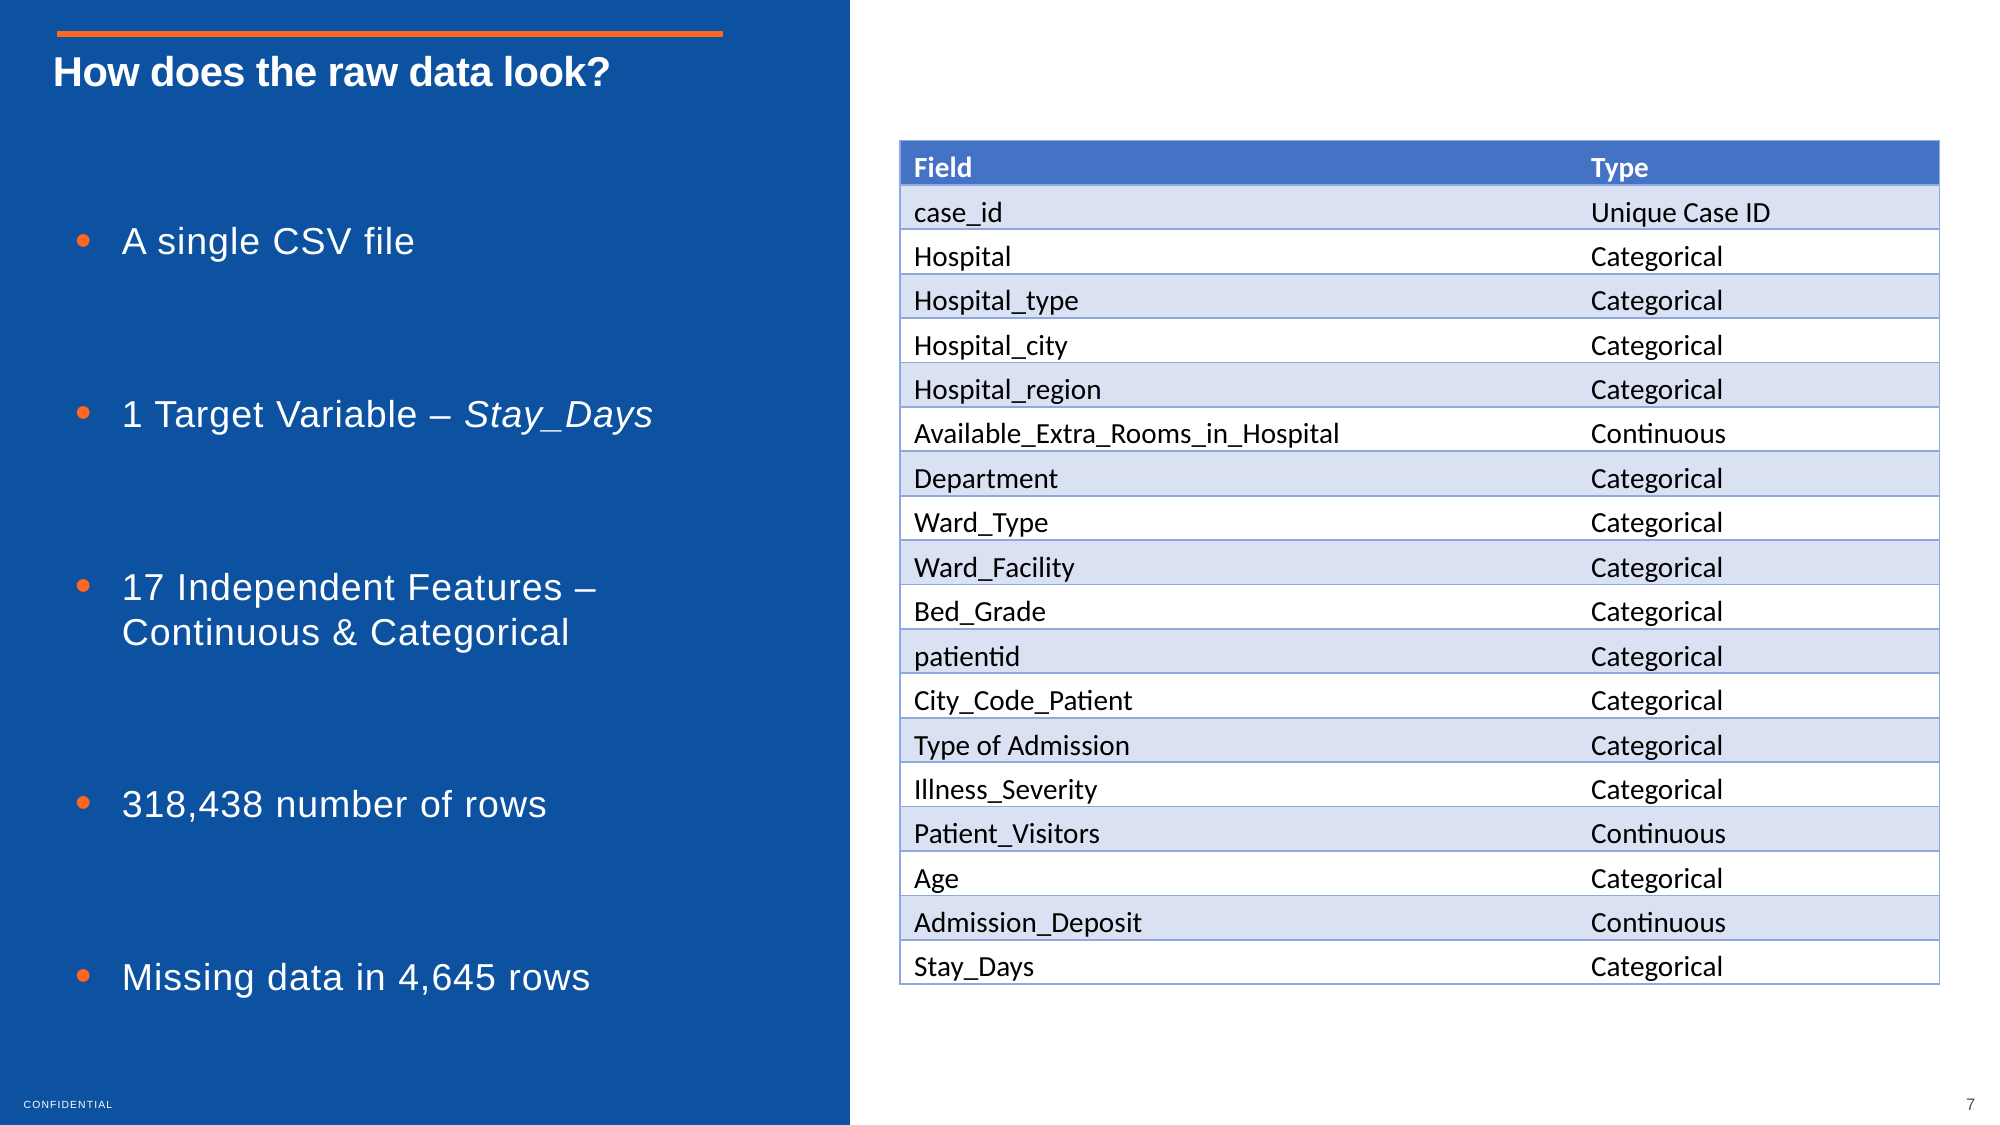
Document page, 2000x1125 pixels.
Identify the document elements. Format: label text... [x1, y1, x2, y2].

table_cell Categorical [1577, 763, 1939, 806]
table_cell Type of Admission [901, 719, 1577, 761]
table_cell Stay_Days [901, 941, 1577, 983]
table_cell Continuous [1577, 408, 1939, 450]
table_header Type [1577, 141, 1939, 184]
table_cell Categorical [1577, 541, 1939, 584]
table_cell Age [901, 852, 1577, 895]
table_cell Categorical [1577, 452, 1939, 495]
title How does the raw data look? [37, 37, 1934, 183]
table_header Field [901, 141, 1577, 184]
table_cell patientid [901, 630, 1577, 672]
table_cell Continuous [1577, 896, 1939, 939]
table_cell Categorical [1577, 275, 1939, 317]
slide_number 7 [1893, 1086, 1991, 1125]
table_cell Hospital_region [901, 363, 1577, 406]
list A single CSV file 1 Target Variable – Stay_Days 17 Independent Features – Continuous & Categorical 318,438 number of rows Missing data in 4,645 rows [60, 210, 816, 1055]
table_cell Available_Extra_Rooms_in_Hospital [901, 408, 1577, 450]
table_cell Ward_Facility [901, 541, 1577, 584]
table_cell Categorical [1577, 497, 1939, 539]
table_cell City_Code_Patient [901, 674, 1577, 717]
table_cell Categorical [1577, 585, 1939, 628]
table_cell Ward_Type [901, 497, 1577, 539]
table_cell Bed_Grade [901, 585, 1577, 628]
table_cell Categorical [1577, 319, 1939, 362]
table_cell Hospital_type [901, 275, 1577, 317]
table_cell Categorical [1577, 941, 1939, 983]
table_cell Illness_Severity [901, 763, 1577, 806]
table_cell Categorical [1577, 852, 1939, 895]
table_cell Continuous [1577, 807, 1939, 850]
table_cell Categorical [1577, 363, 1939, 406]
table_cell Unique Case ID [1577, 186, 1939, 228]
footer CONFIDENTIAL [8, 1090, 953, 1125]
table_cell Hospital [901, 230, 1577, 273]
table_cell Categorical [1577, 674, 1939, 717]
table_cell Categorical [1577, 230, 1939, 273]
table_cell Patient_Visitors [901, 807, 1577, 850]
table_cell Admission_Deposit [901, 896, 1577, 939]
table_cell Hospital_city [901, 319, 1577, 362]
table_cell Categorical [1577, 719, 1939, 761]
table_cell Categorical [1577, 630, 1939, 672]
table_cell Department [901, 452, 1577, 495]
table_cell case_id [901, 186, 1577, 228]
